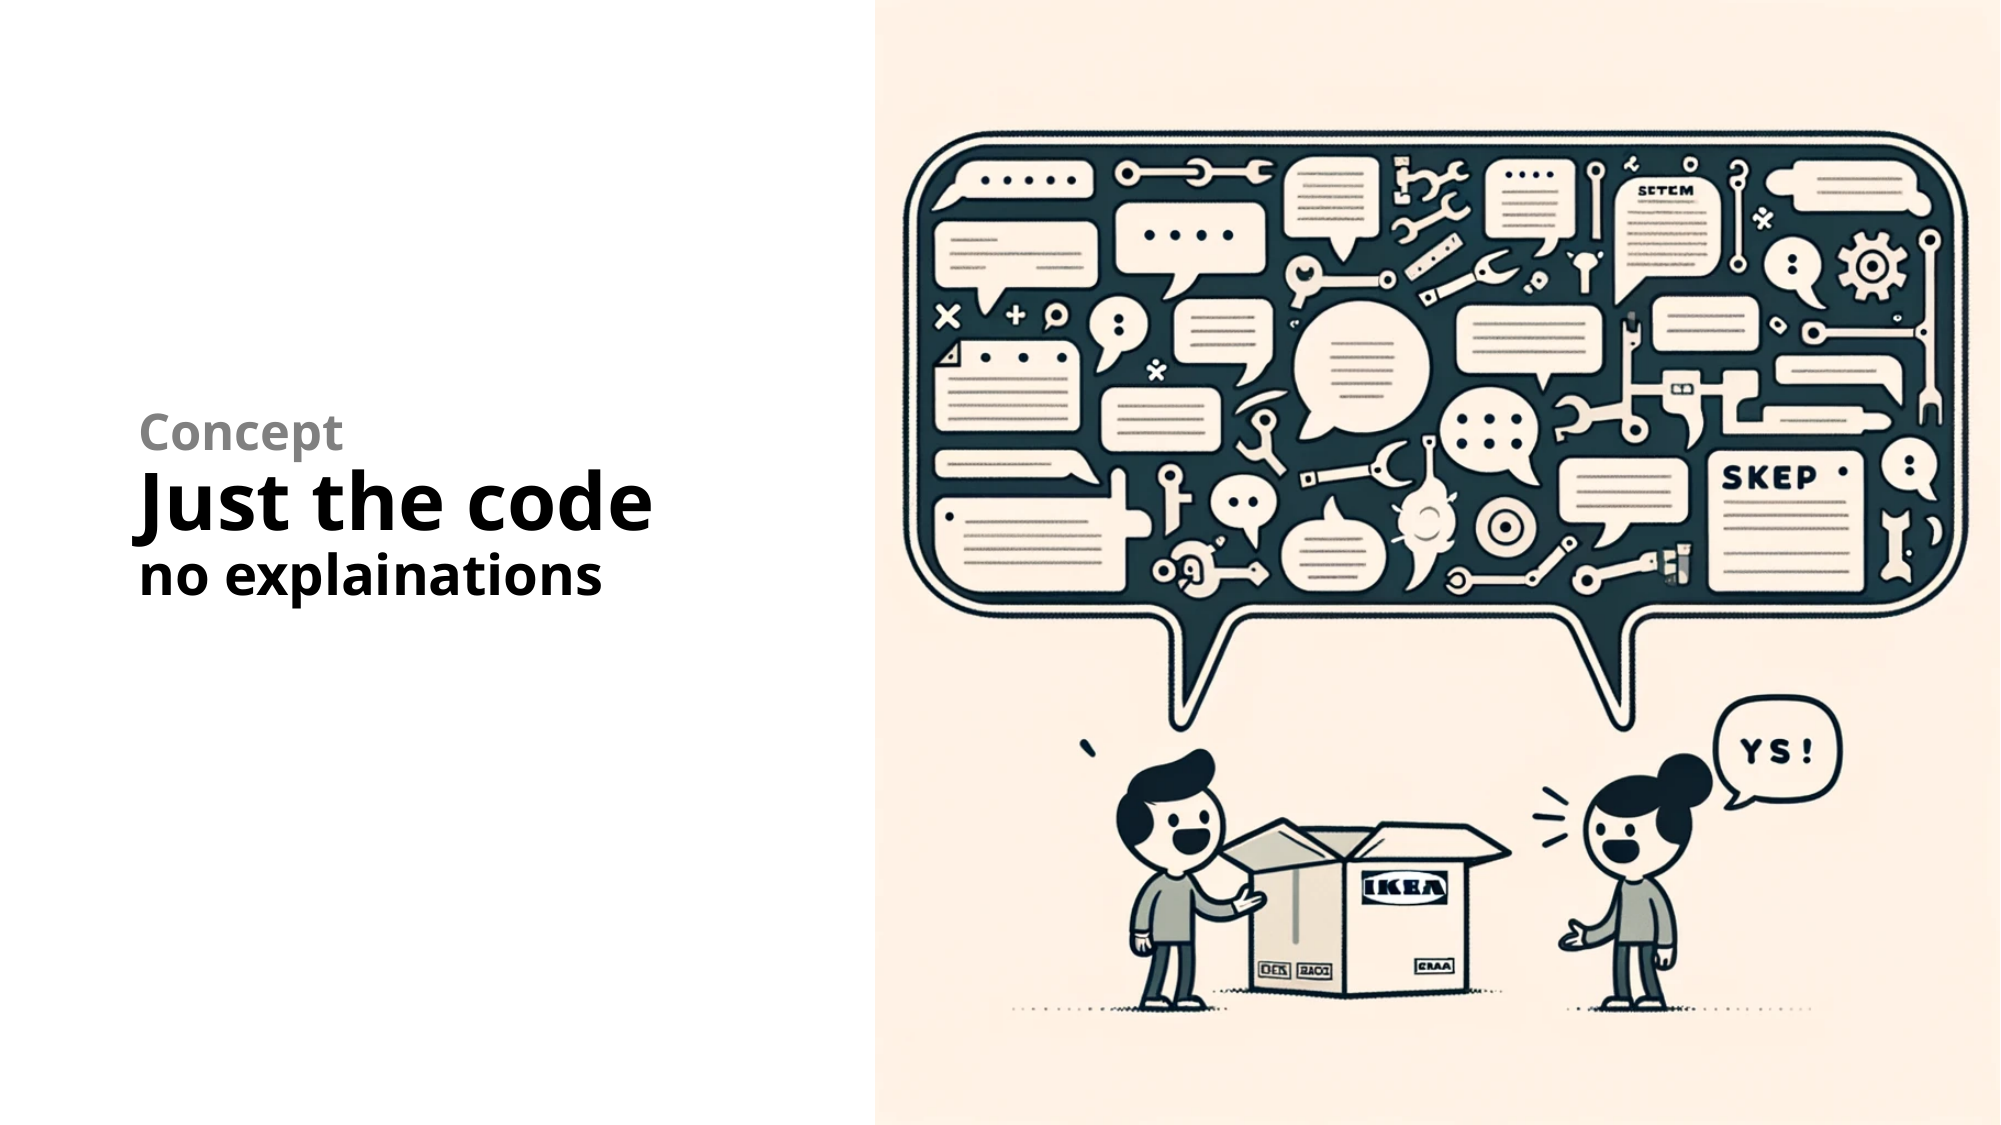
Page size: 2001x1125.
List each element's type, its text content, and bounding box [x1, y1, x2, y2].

picture [874, 0, 2000, 1125]
title Concept Just the code no explainations [123, 398, 874, 616]
